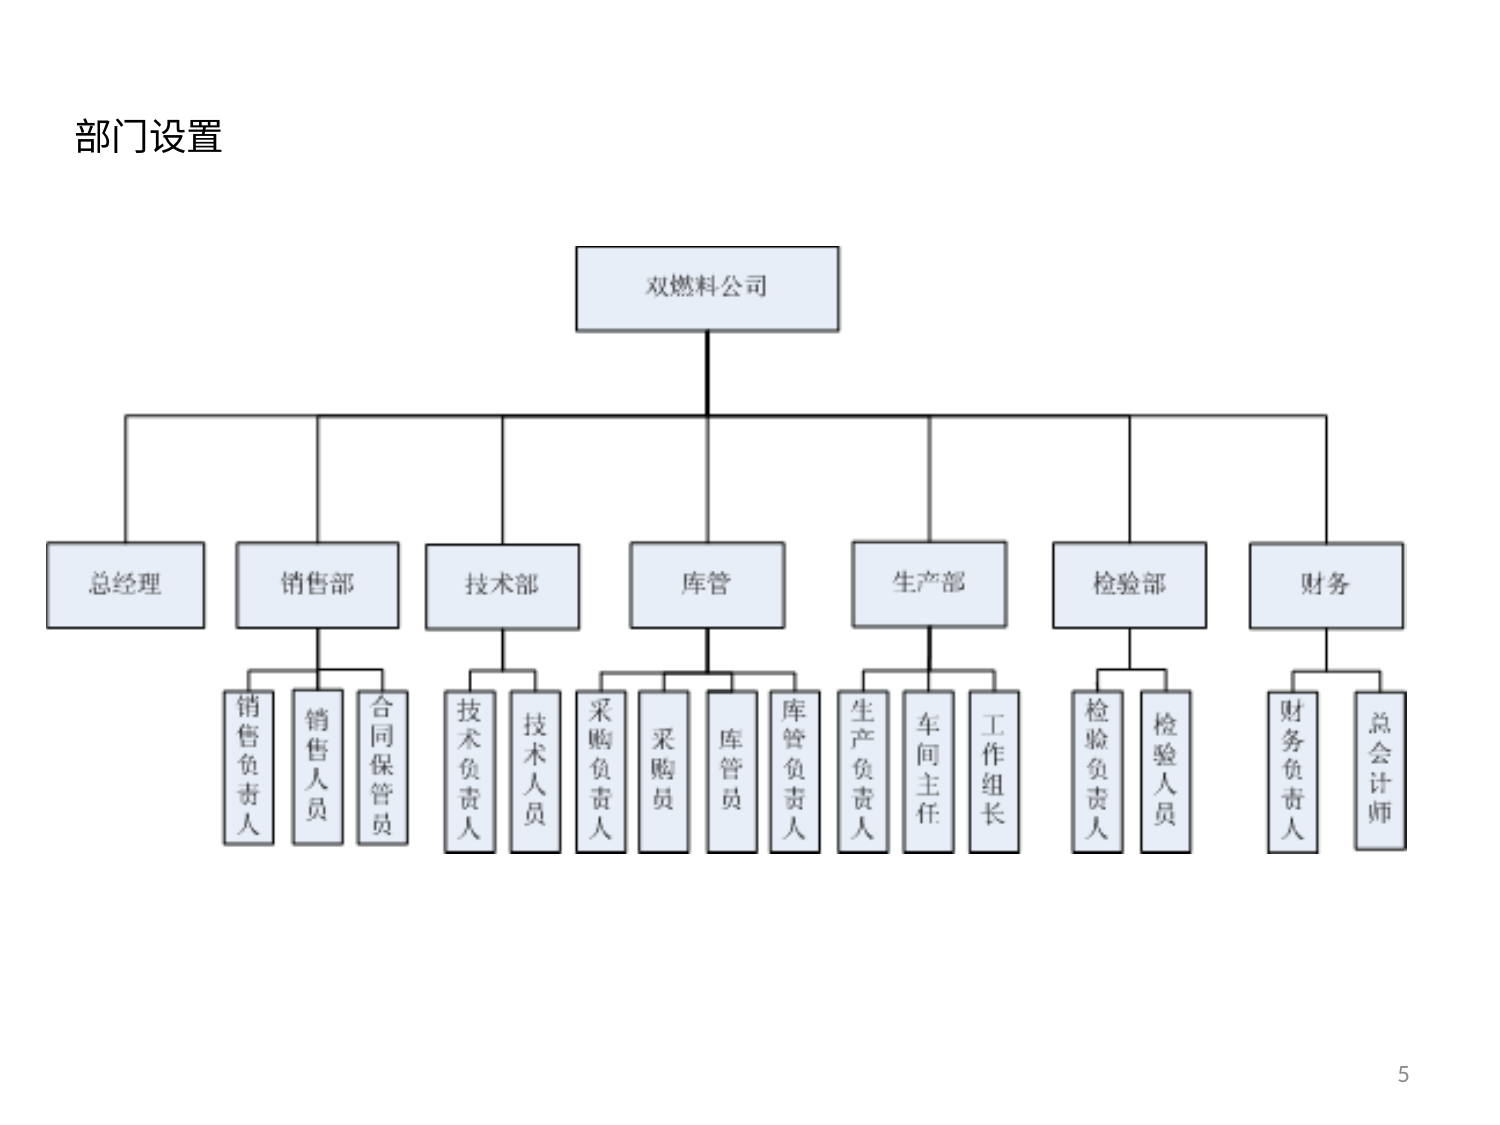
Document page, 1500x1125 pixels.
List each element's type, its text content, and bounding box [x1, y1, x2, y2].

slide_number 5 [1074, 1042, 1425, 1103]
text_box 部门设置 [59, 105, 240, 166]
picture [46, 245, 1407, 855]
